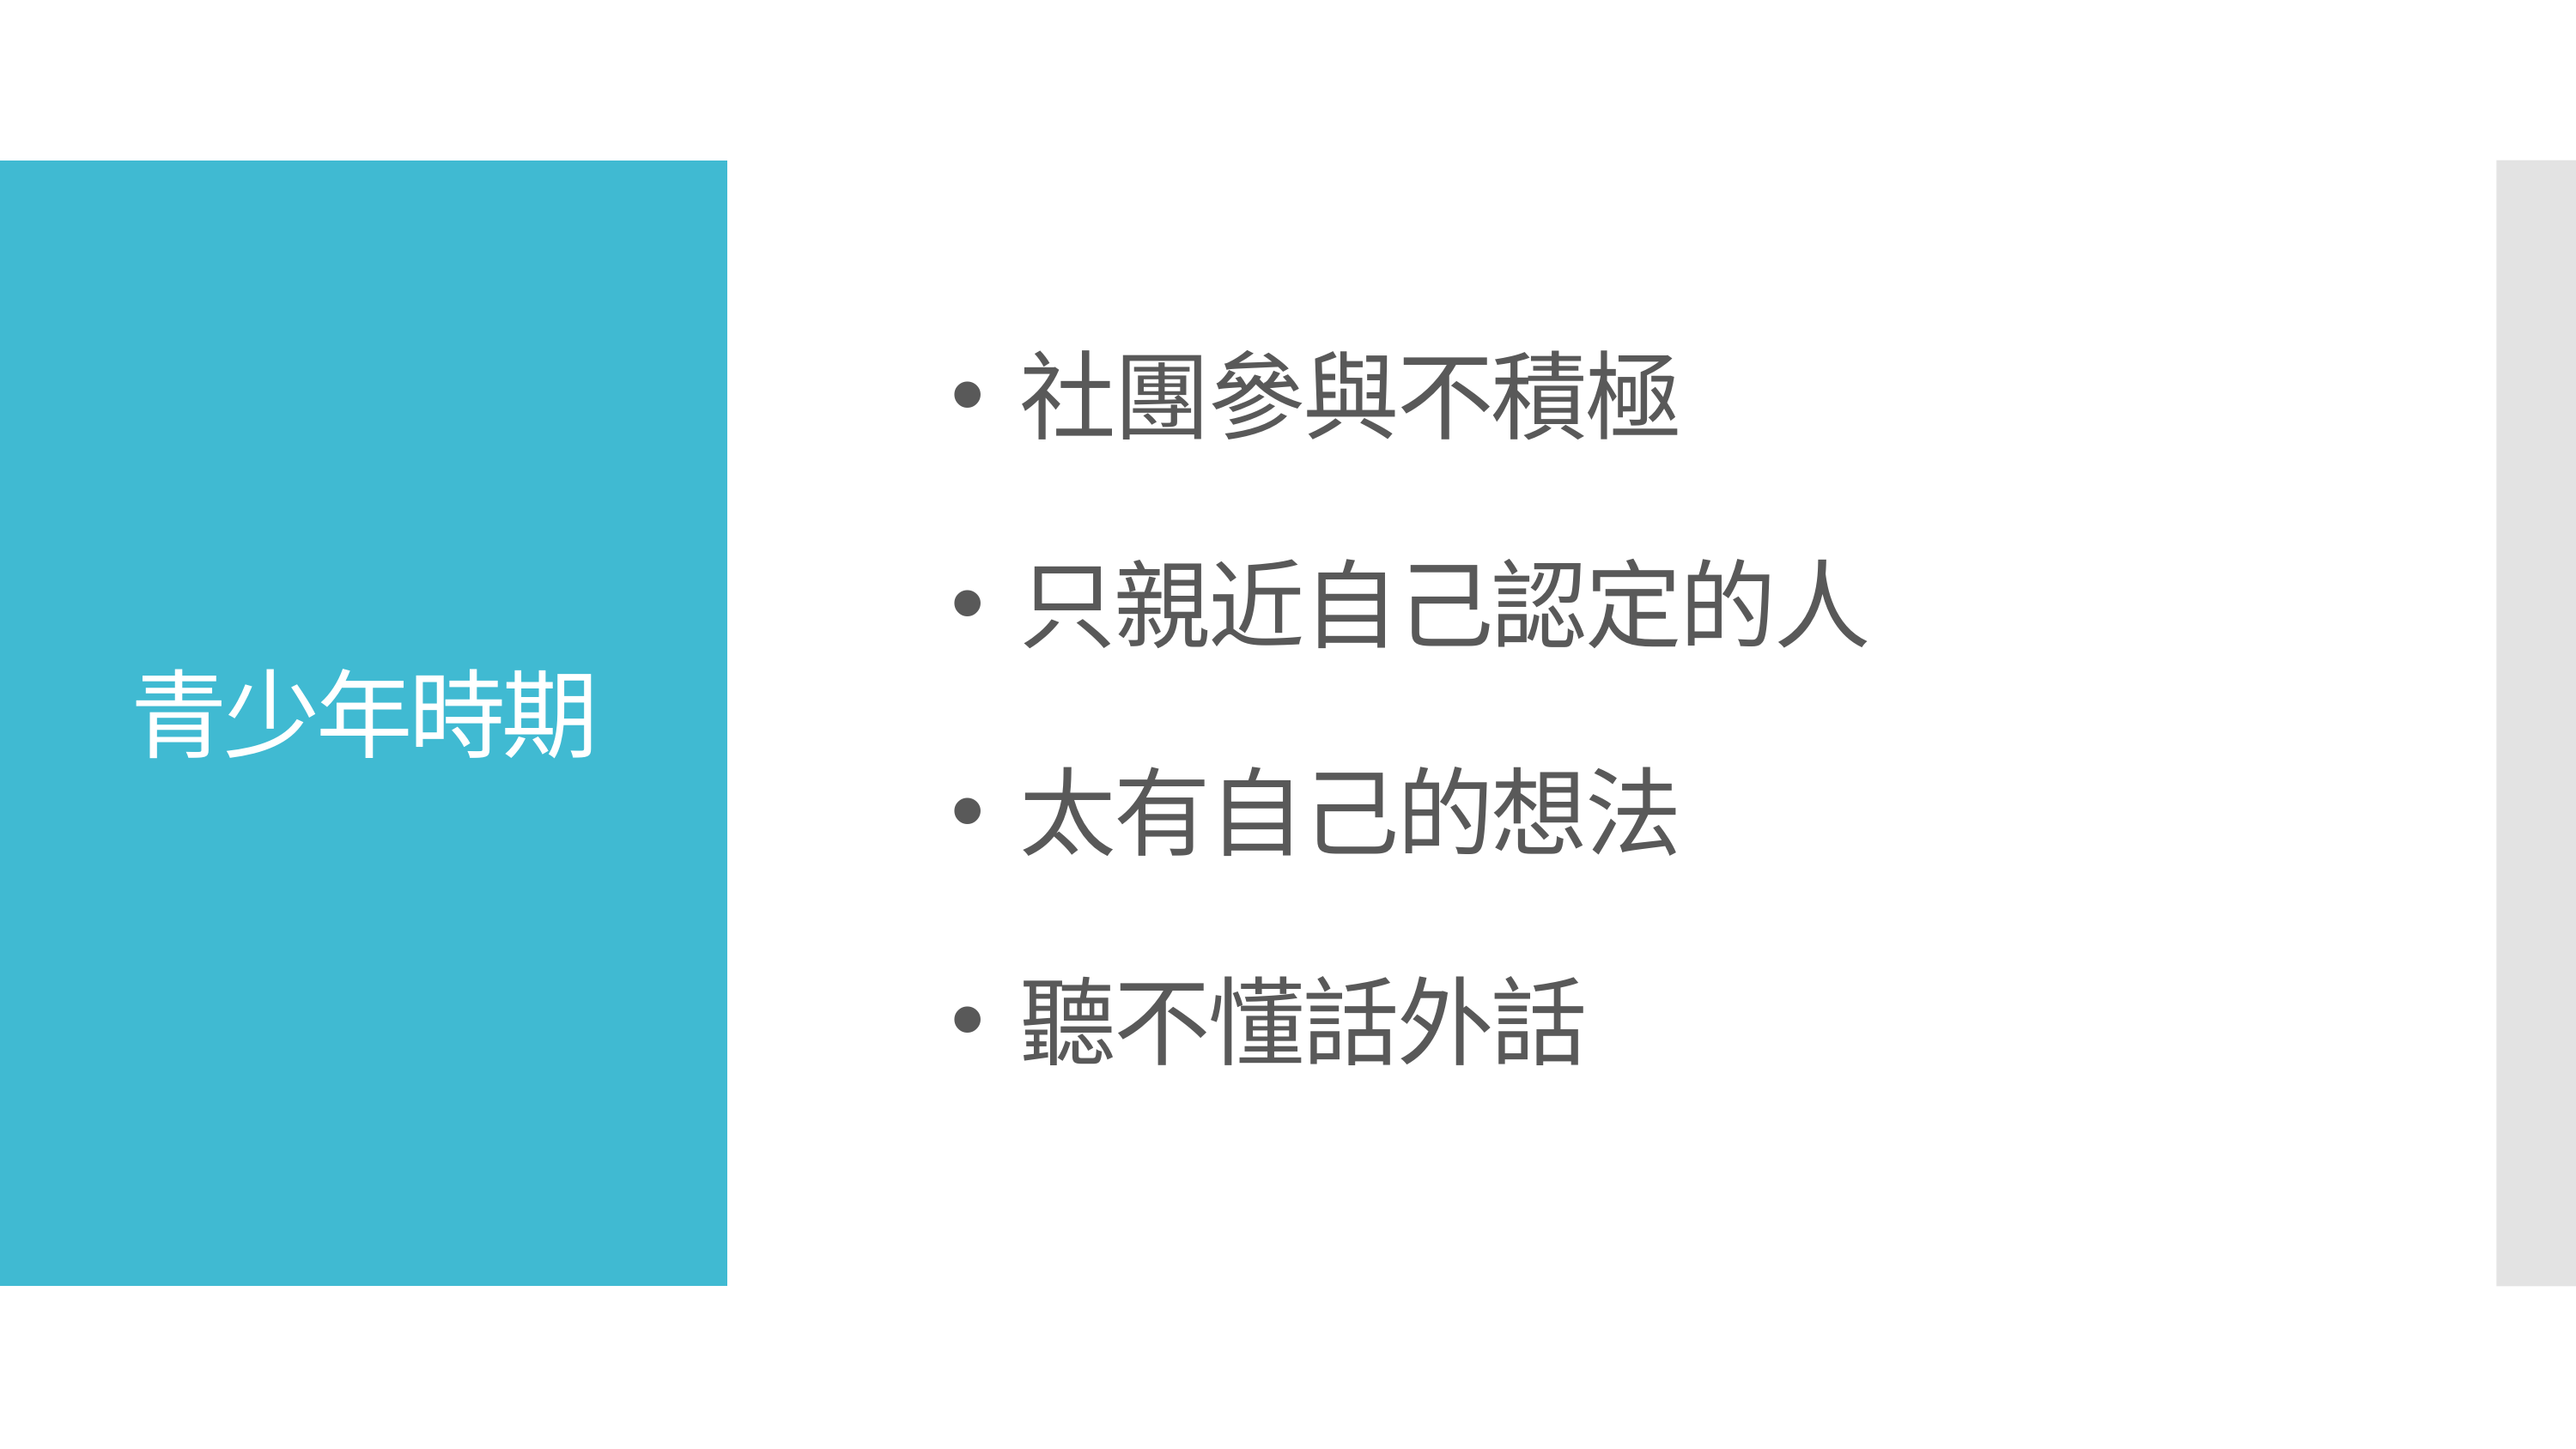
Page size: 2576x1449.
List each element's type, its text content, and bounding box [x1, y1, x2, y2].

text_box 社團參與不積極 只親近自己認定的人 太有自己的想法 聽不懂話外話 [882, 347, 2370, 1077]
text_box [2496, 160, 2576, 1287]
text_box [0, 160, 728, 1287]
